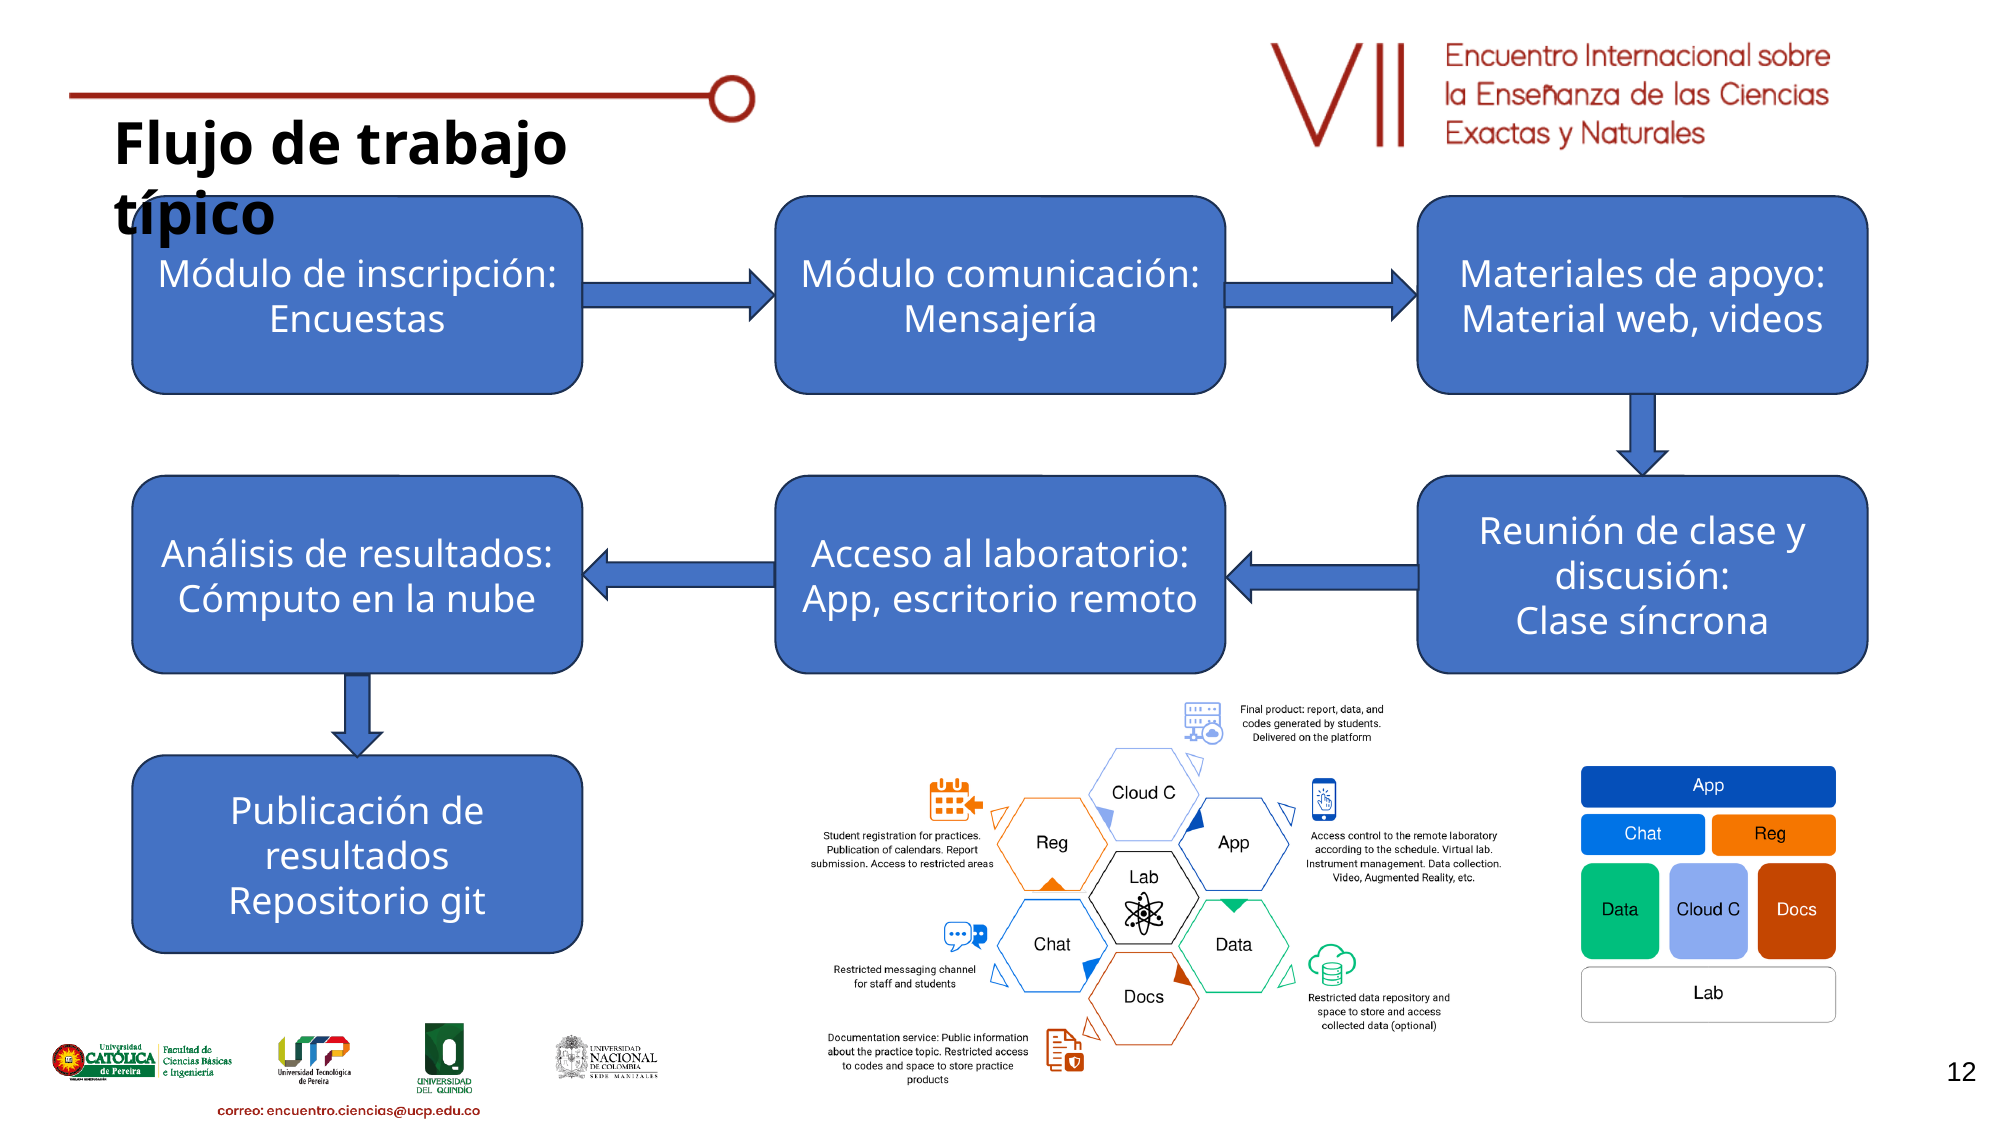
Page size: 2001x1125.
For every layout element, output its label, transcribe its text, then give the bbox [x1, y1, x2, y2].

text_box Materiales de apoyo: Material web, videos [1417, 196, 1868, 394]
picture [0, 681, 1843, 1125]
text_box Análisis de resultados: Cómputo en la nube [132, 475, 583, 674]
text_box [1226, 552, 1419, 602]
text_box [1224, 270, 1417, 320]
text_box Módulo comunicación: Mensajería [775, 196, 1226, 394]
text_box Flujo de trabajo típico [98, 90, 745, 174]
text_box [582, 270, 775, 320]
picture [69, 0, 1886, 186]
text_box [333, 675, 382, 758]
text_box [582, 550, 775, 600]
slide_number ‹#› [1871, 1038, 1992, 1125]
text_box Acceso al laboratorio: App, escritorio remoto [775, 475, 1226, 674]
text_box Módulo de inscripción: Encuestas [132, 196, 583, 394]
text_box Publicación de resultados Repositorio git [132, 755, 583, 954]
text_box [1618, 393, 1667, 476]
text_box Reunión de clase y discusión: Clase síncrona [1417, 475, 1868, 674]
